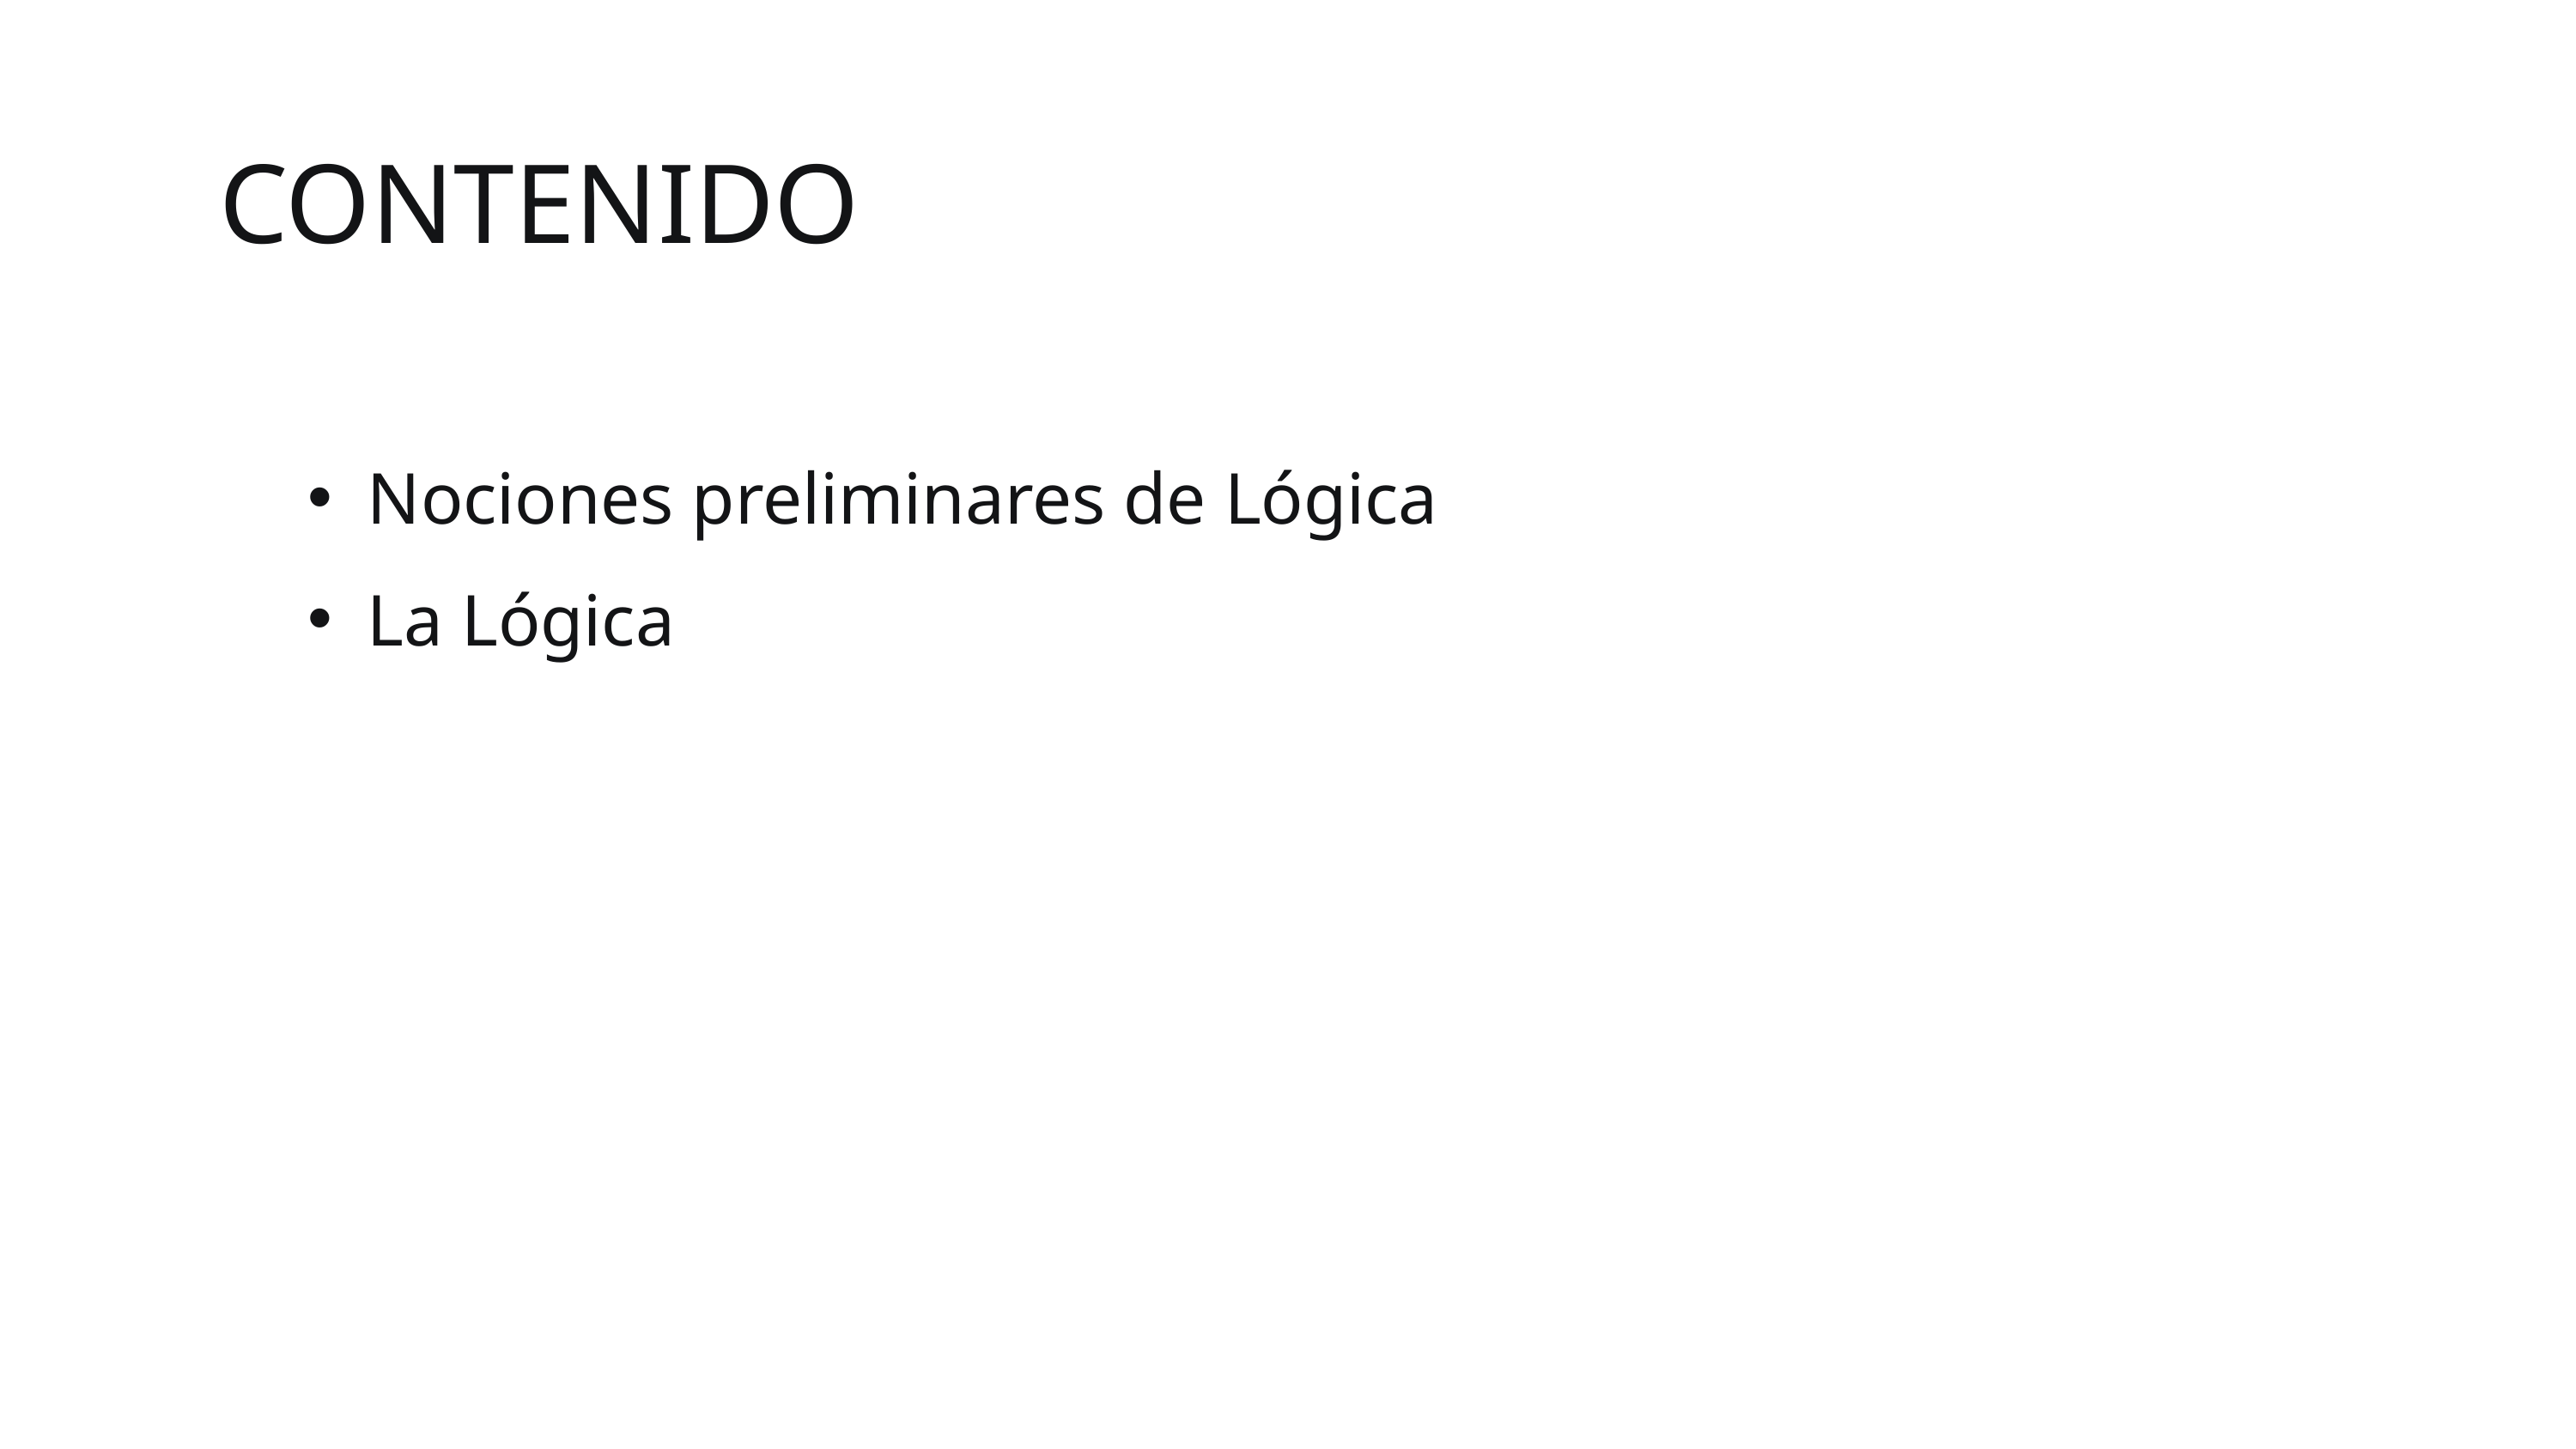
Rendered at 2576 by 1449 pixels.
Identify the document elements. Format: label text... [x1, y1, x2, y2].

text_box Nociones preliminares de Lógica La Lógica [247, 416, 2026, 781]
text_box CONTENIDO [219, 142, 2190, 266]
